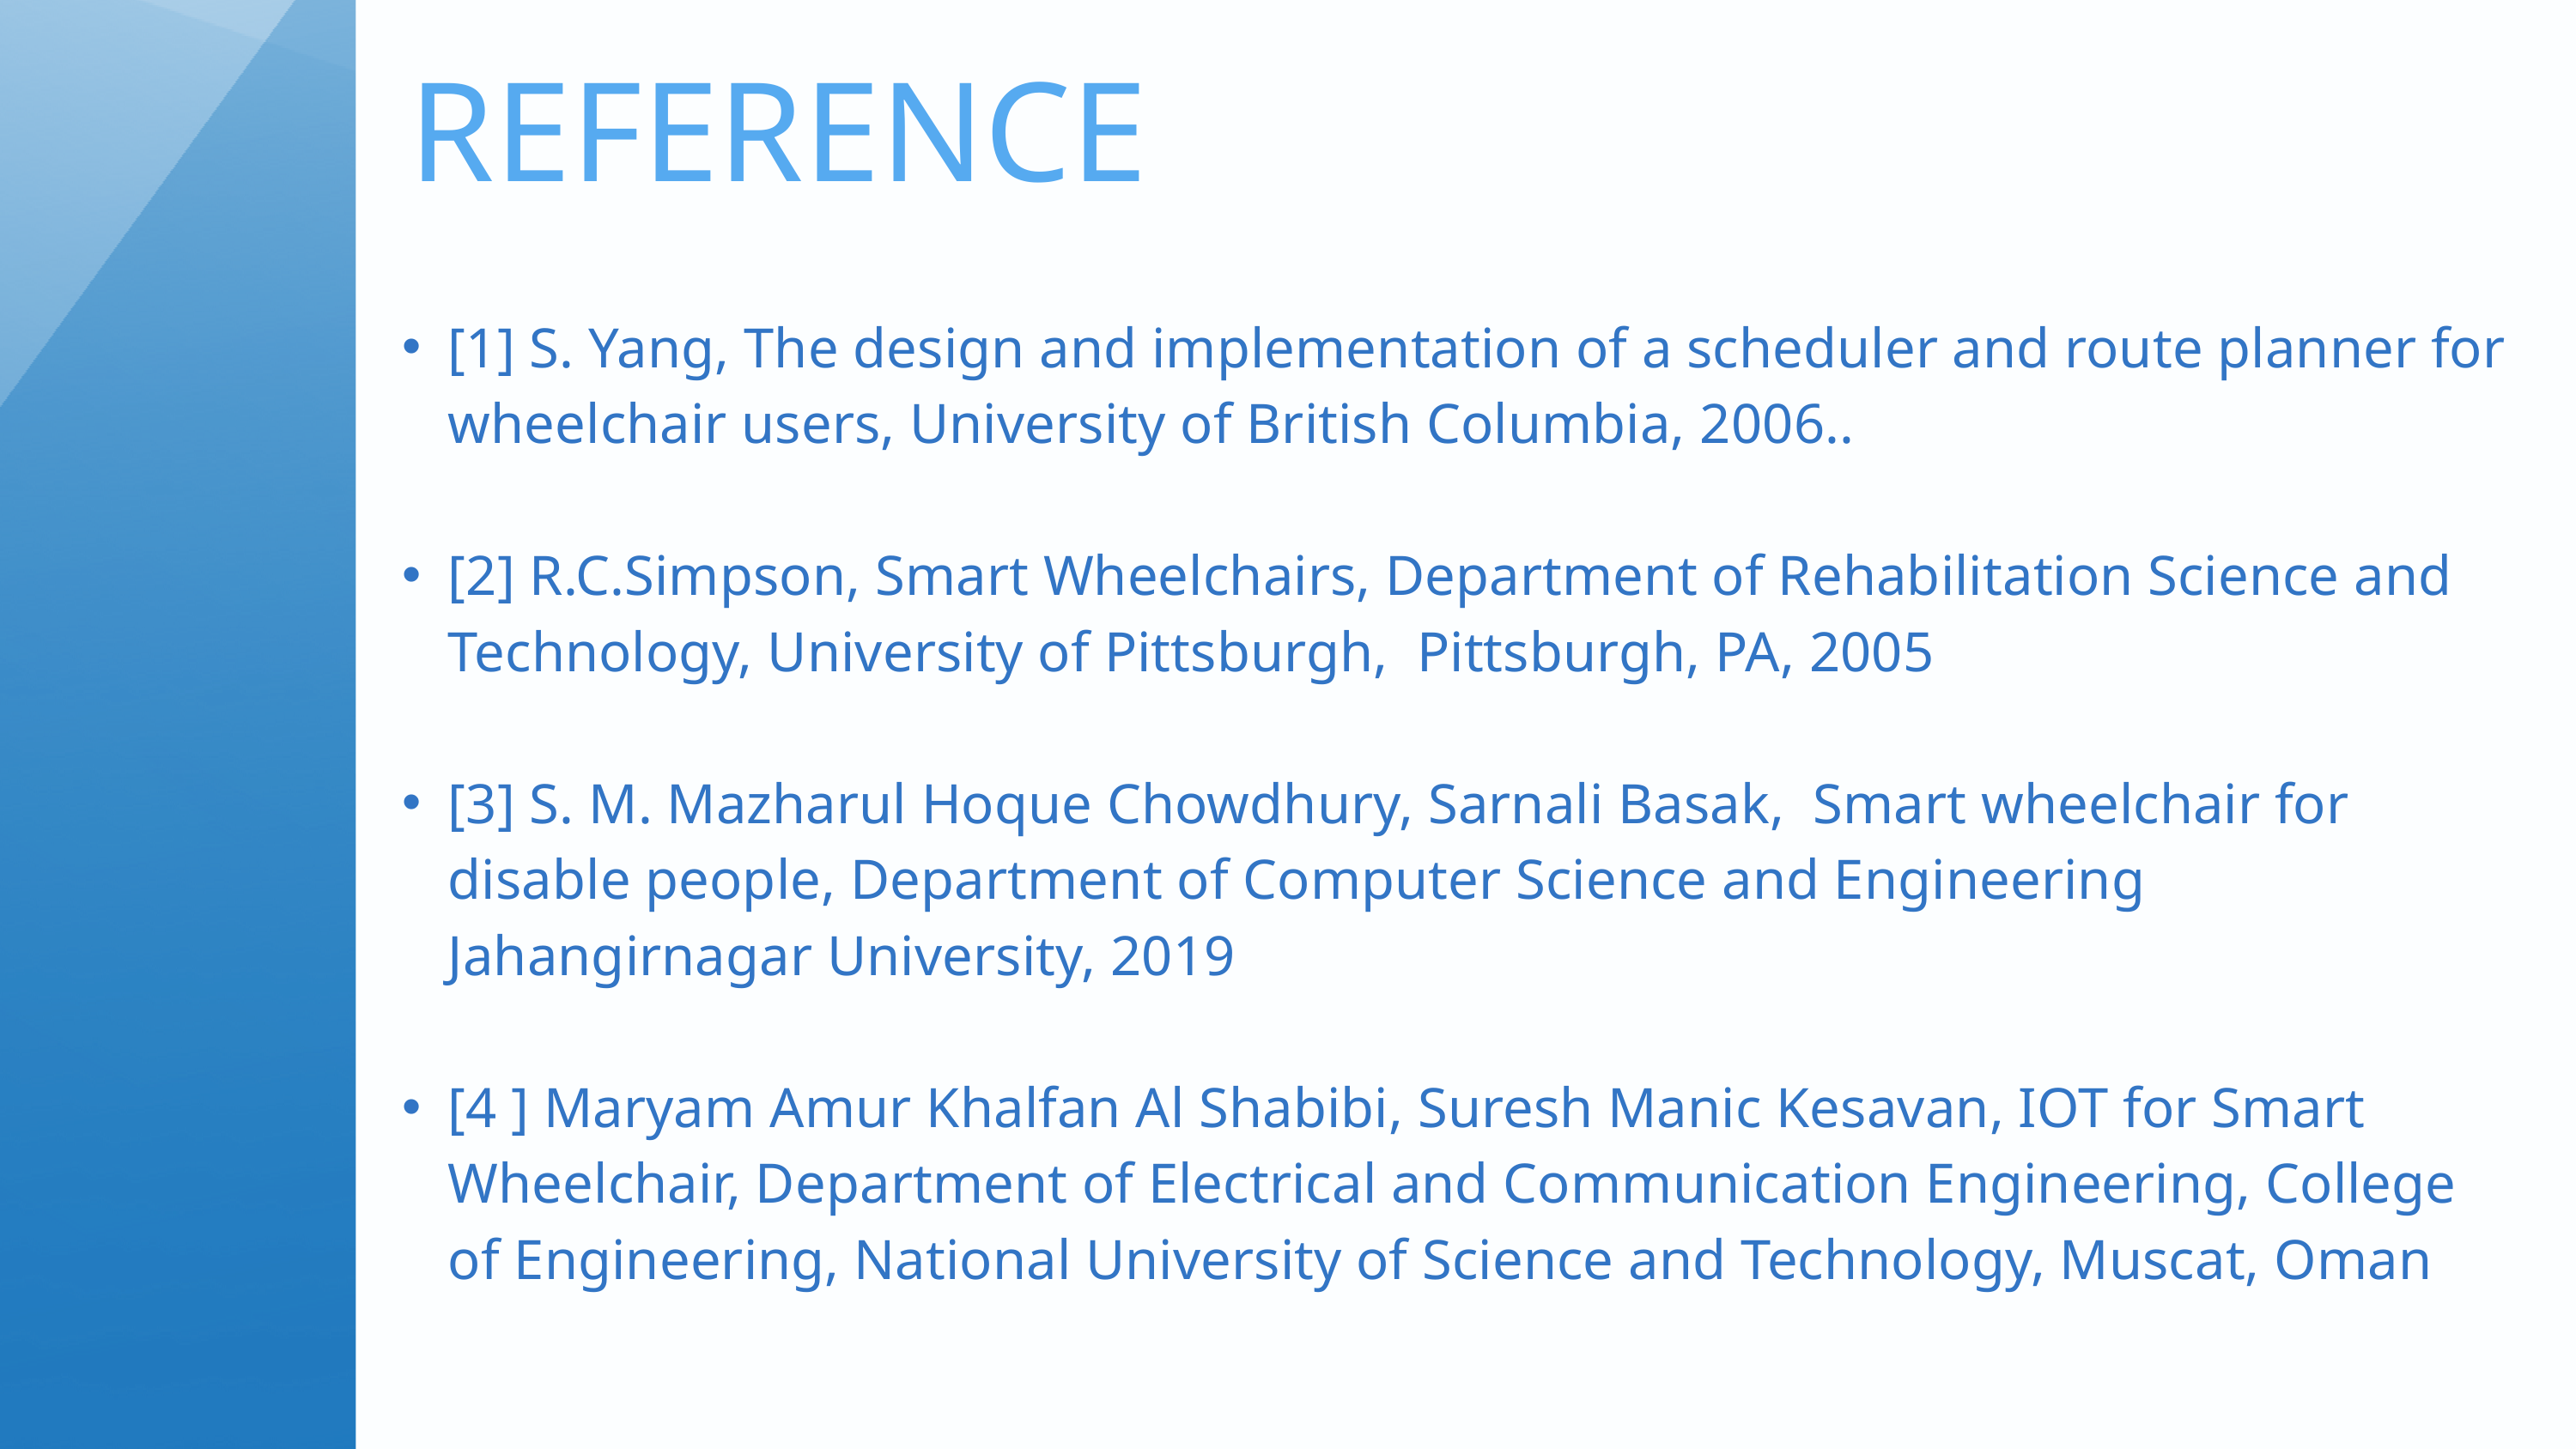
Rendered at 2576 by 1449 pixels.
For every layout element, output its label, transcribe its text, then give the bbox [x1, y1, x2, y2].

text_box REFERENCE [409, 16, 2576, 209]
text_box [0, 0, 356, 1449]
text_box [1] S. Yang, The design and implementation of a scheduler and route planner for wheelchair users, University of British Columbia, 2006.. [2] R.C.Simpson, Smart Wheelchairs, Department of Rehabilitation Science and Technology, University of Pittsburgh, Pittsburgh, PA, 2005 [3] S. M. Mazharul Hoque Chowdhury, Sarnali Basak, Smart wheelchair for disable people, Department of Computer Science and Engineering Jahangirnagar University, 2019 [4 ] Maryam Amur Khalfan Al Shabibi, Suresh Manic Kesavan, IOT for Smart Wheelchair, Department of Electrical and Communication Engineering, College of Engineering, National University of Science and Technology, Muscat, Oman [355, 302, 2518, 1449]
